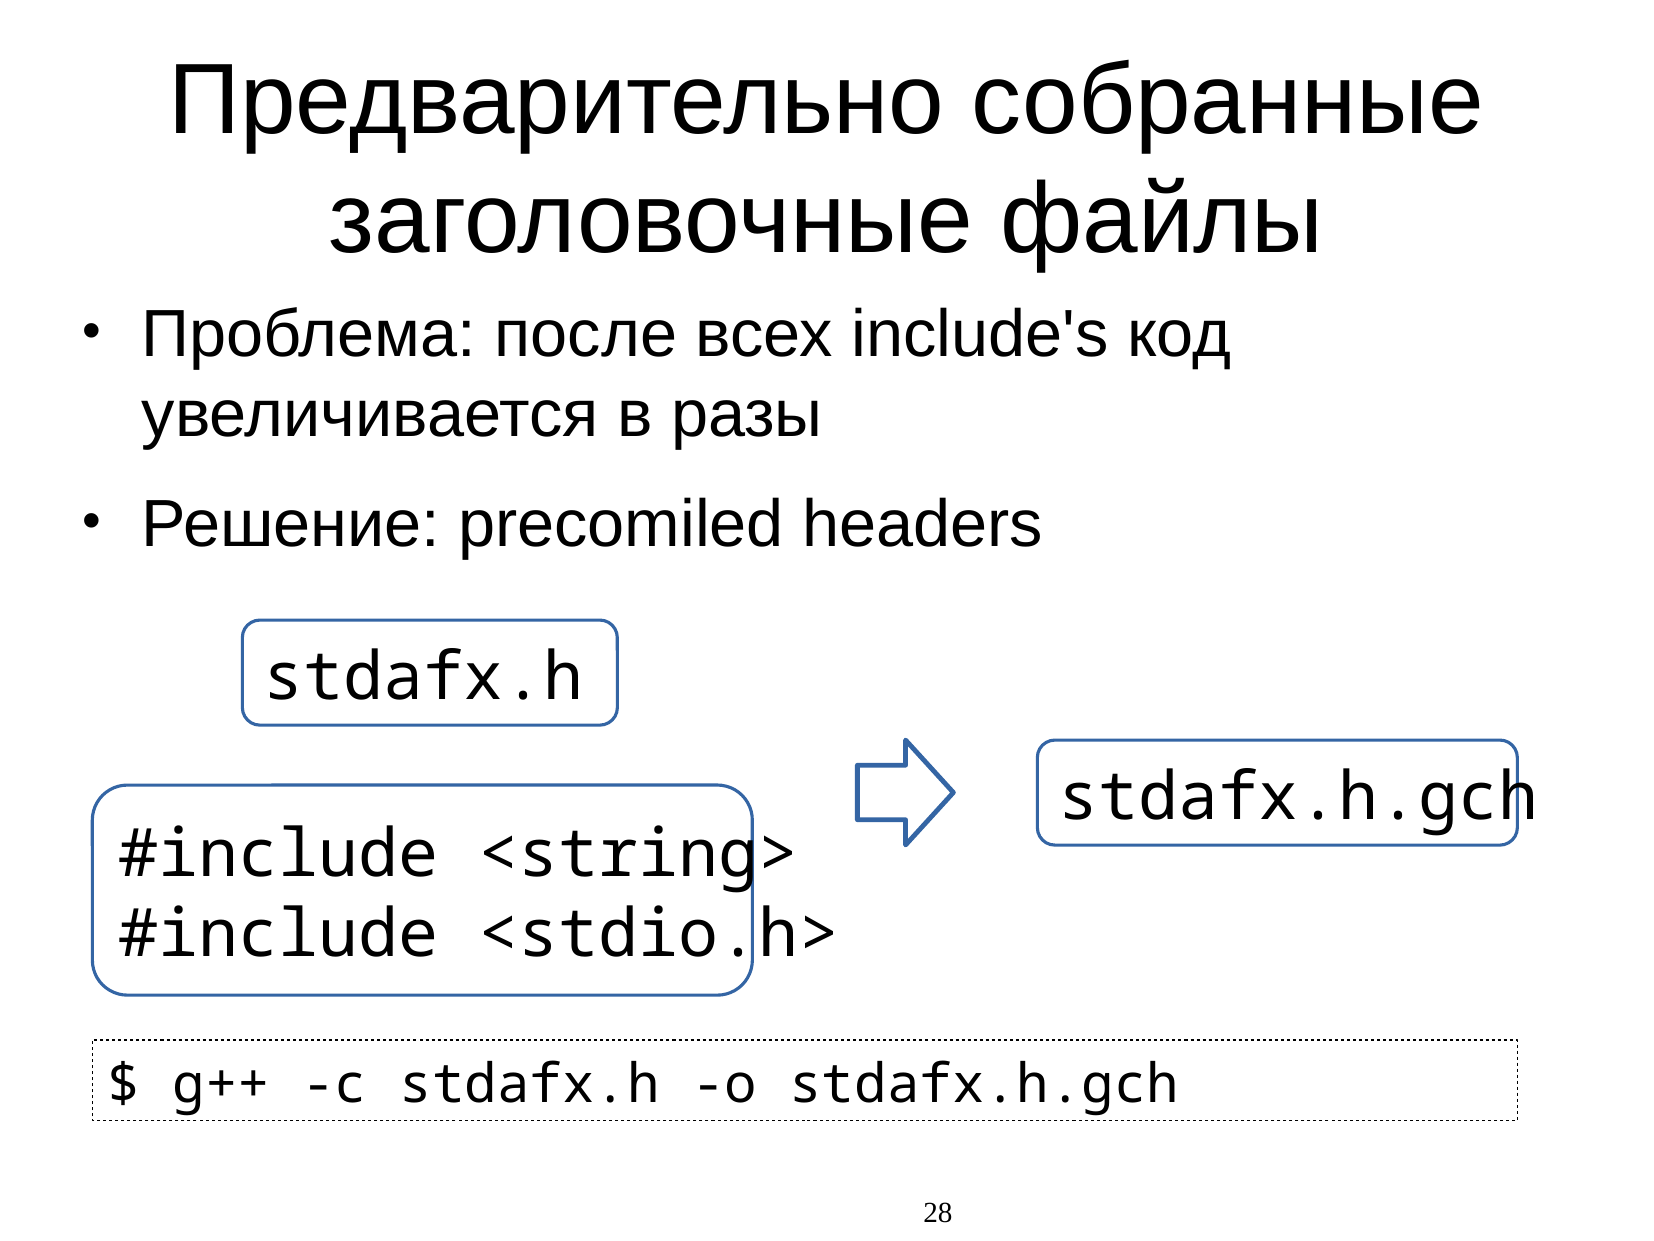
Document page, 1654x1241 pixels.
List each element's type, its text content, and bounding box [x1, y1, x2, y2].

text_box stdafx.h.gch [1037, 740, 1518, 846]
title Предварительно собранные заголовочные файлы [82, 33, 1571, 273]
text_box #include <string> #include <stdio.h> [92, 785, 753, 996]
text_box stdafx.h [242, 620, 618, 726]
text_box $ g++ -c stdafx.h -o stdafx.h.gch [92, 1040, 1518, 1121]
slide_number 28 [567, 1193, 953, 1241]
text_box [857, 740, 954, 846]
list Проблема: после всех include's код увеличивается в разы Решение: precomiled headers [82, 290, 1571, 621]
